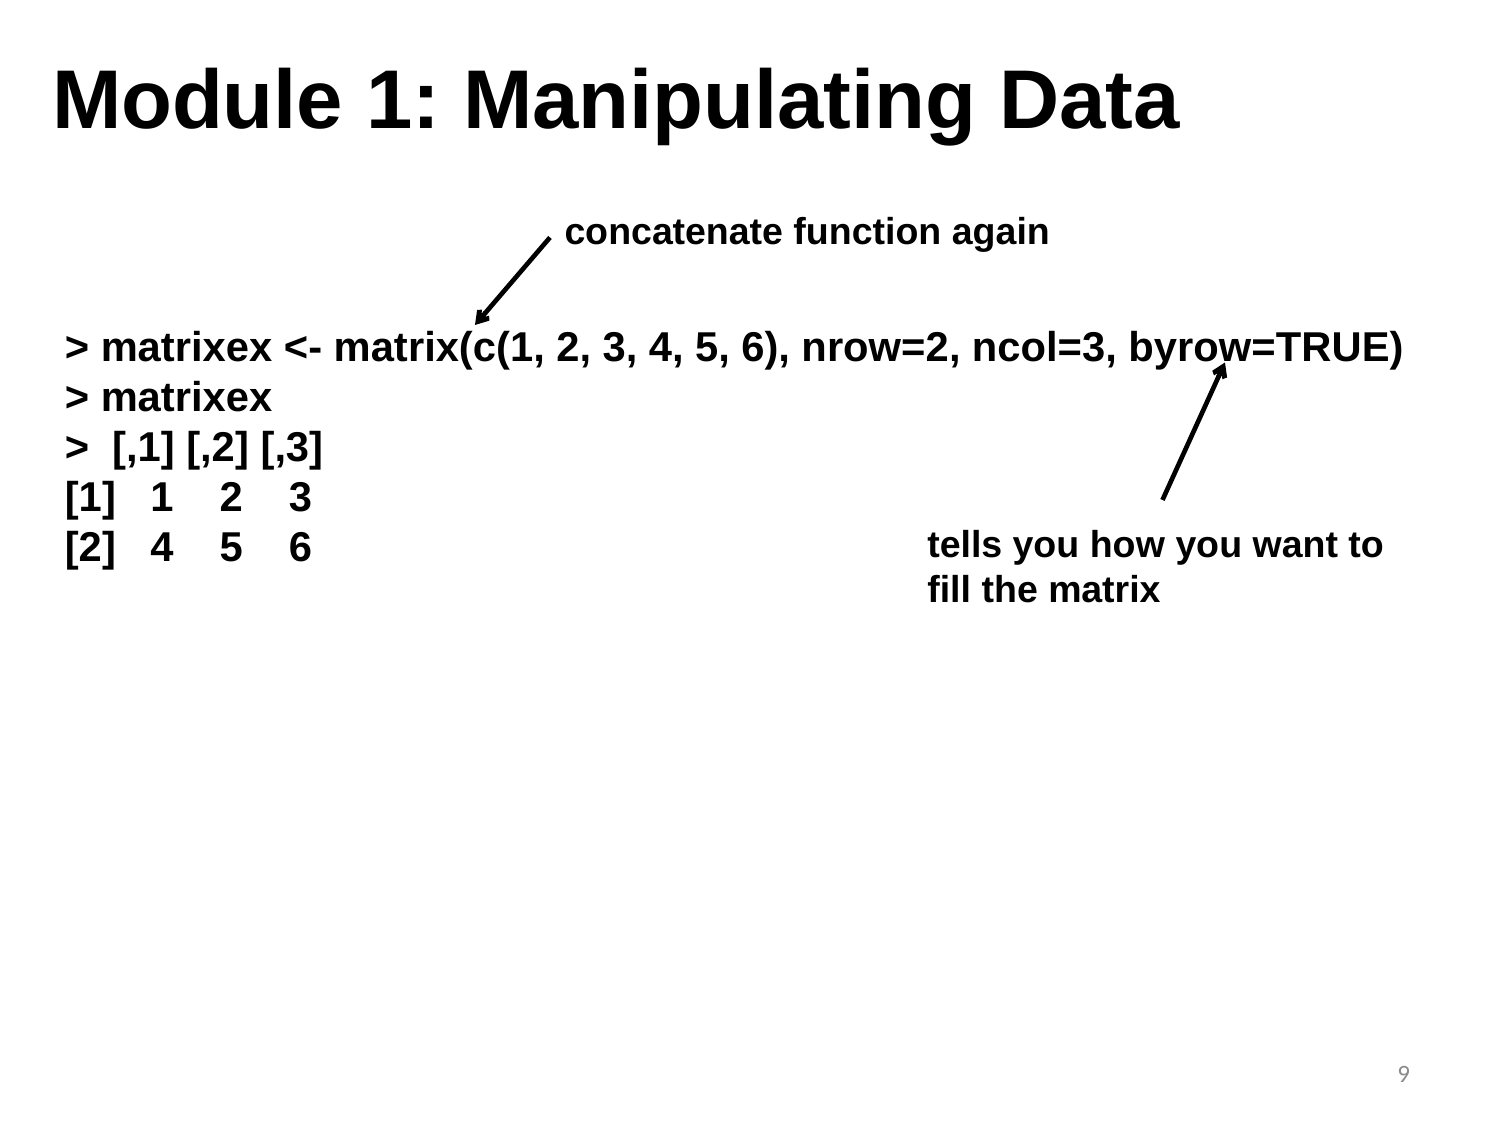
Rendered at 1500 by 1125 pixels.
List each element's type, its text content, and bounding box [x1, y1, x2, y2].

slide_number 9 [1074, 1042, 1425, 1103]
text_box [474, 237, 551, 326]
text_box > matrixex <- matrix(c(1, 2, 3, 4, 5, 6), nrow=2, ncol=3, byrow=TRUE) > matrixex > [,1] [,2] [,3] [1] 1 2 3 [2] 4 5 6 [50, 312, 1500, 623]
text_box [1162, 362, 1226, 501]
text_box Module 1: Manipulating Data [37, 37, 1400, 153]
text_box tells you how you want to fill the matrix [912, 512, 1438, 618]
text_box concatenate function again [549, 199, 1150, 260]
